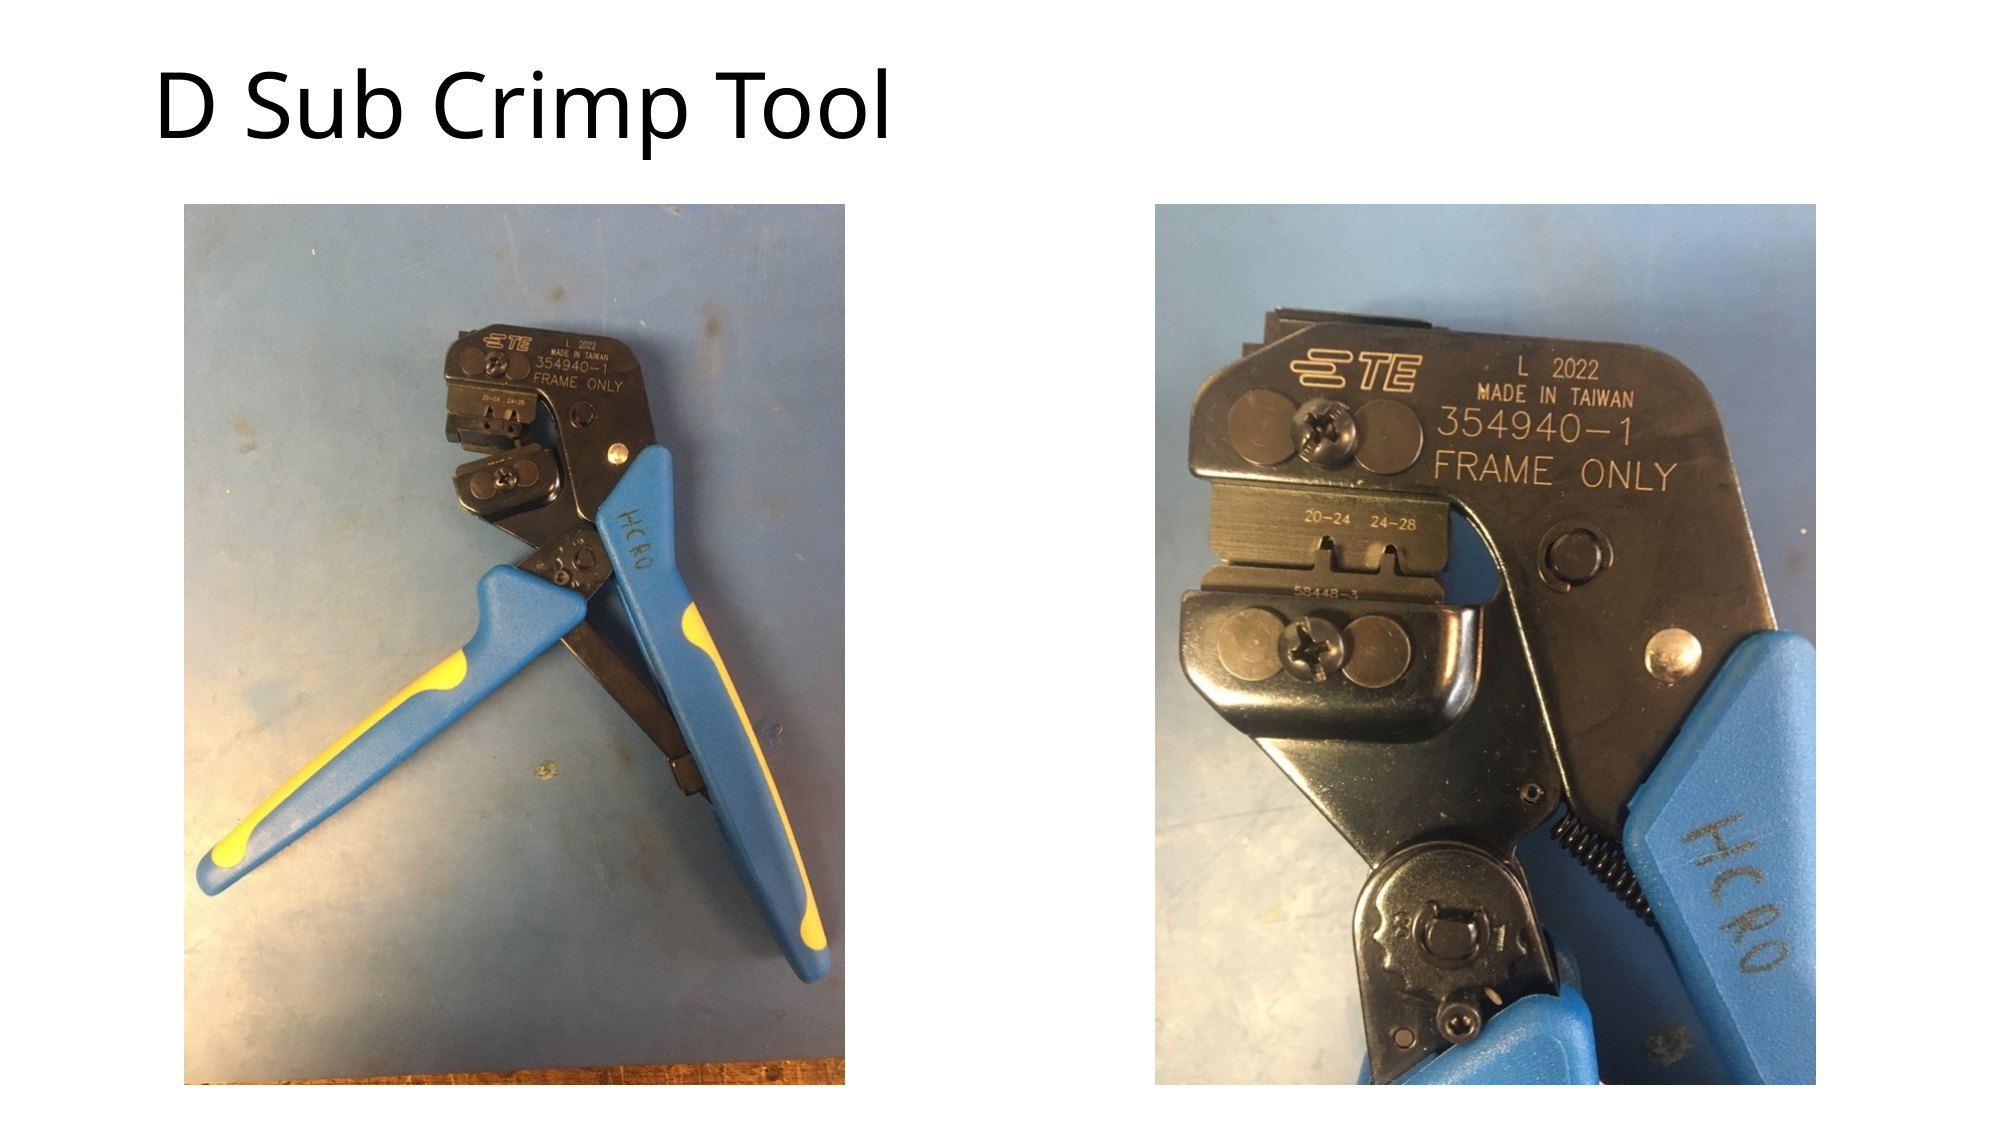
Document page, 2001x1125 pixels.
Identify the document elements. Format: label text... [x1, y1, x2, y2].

picture [184, 204, 845, 1085]
title D Sub Crimp Tool [137, 0, 1863, 218]
picture [1155, 204, 1816, 1085]
